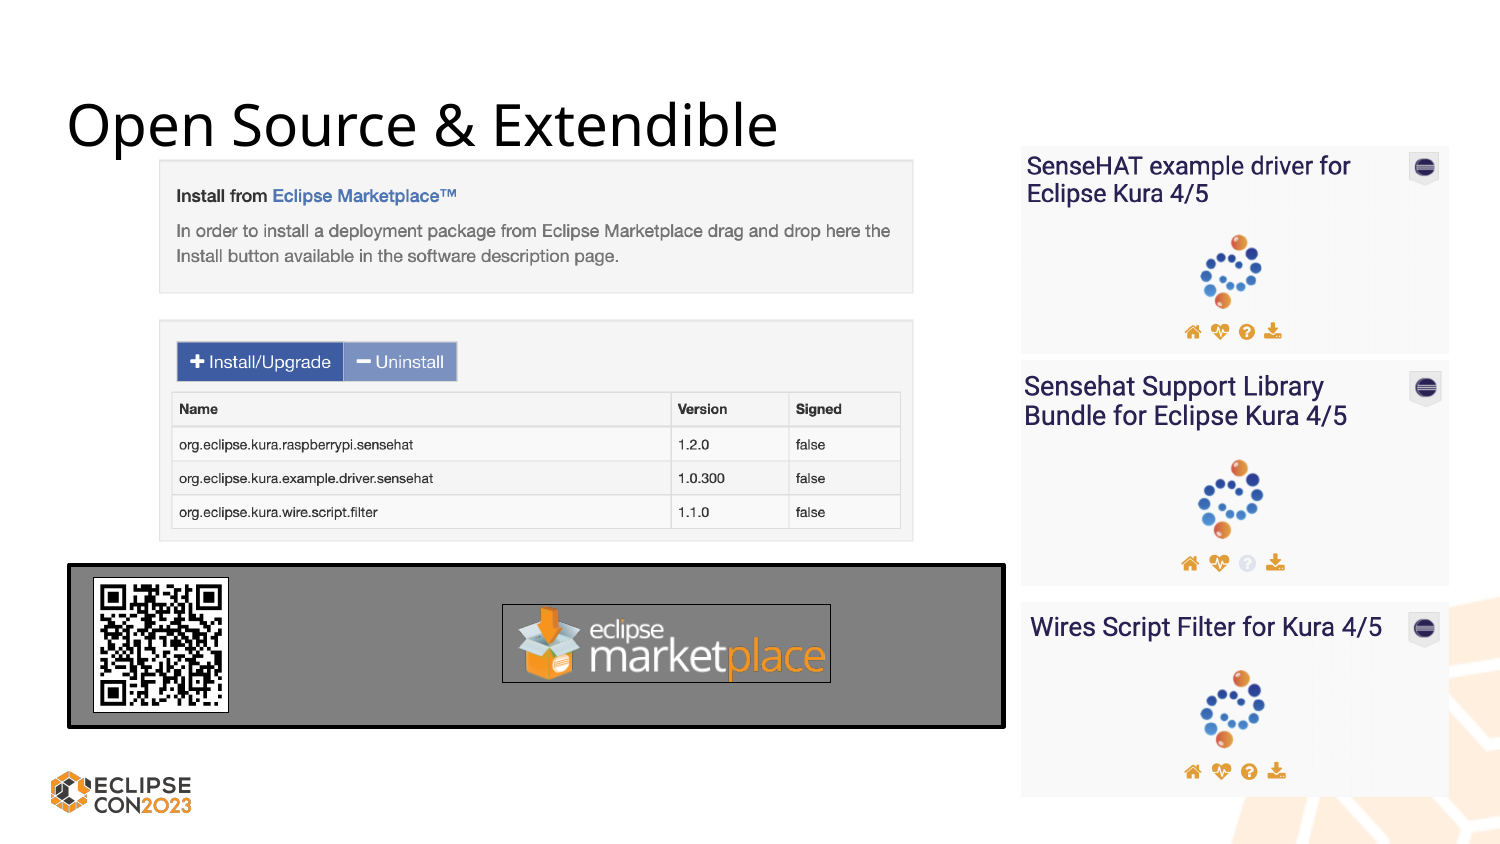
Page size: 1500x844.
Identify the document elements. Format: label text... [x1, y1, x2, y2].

text_box [67, 563, 1006, 729]
picture [0, 0, 1500, 844]
title Open Source & Extendible [51, 72, 1449, 167]
